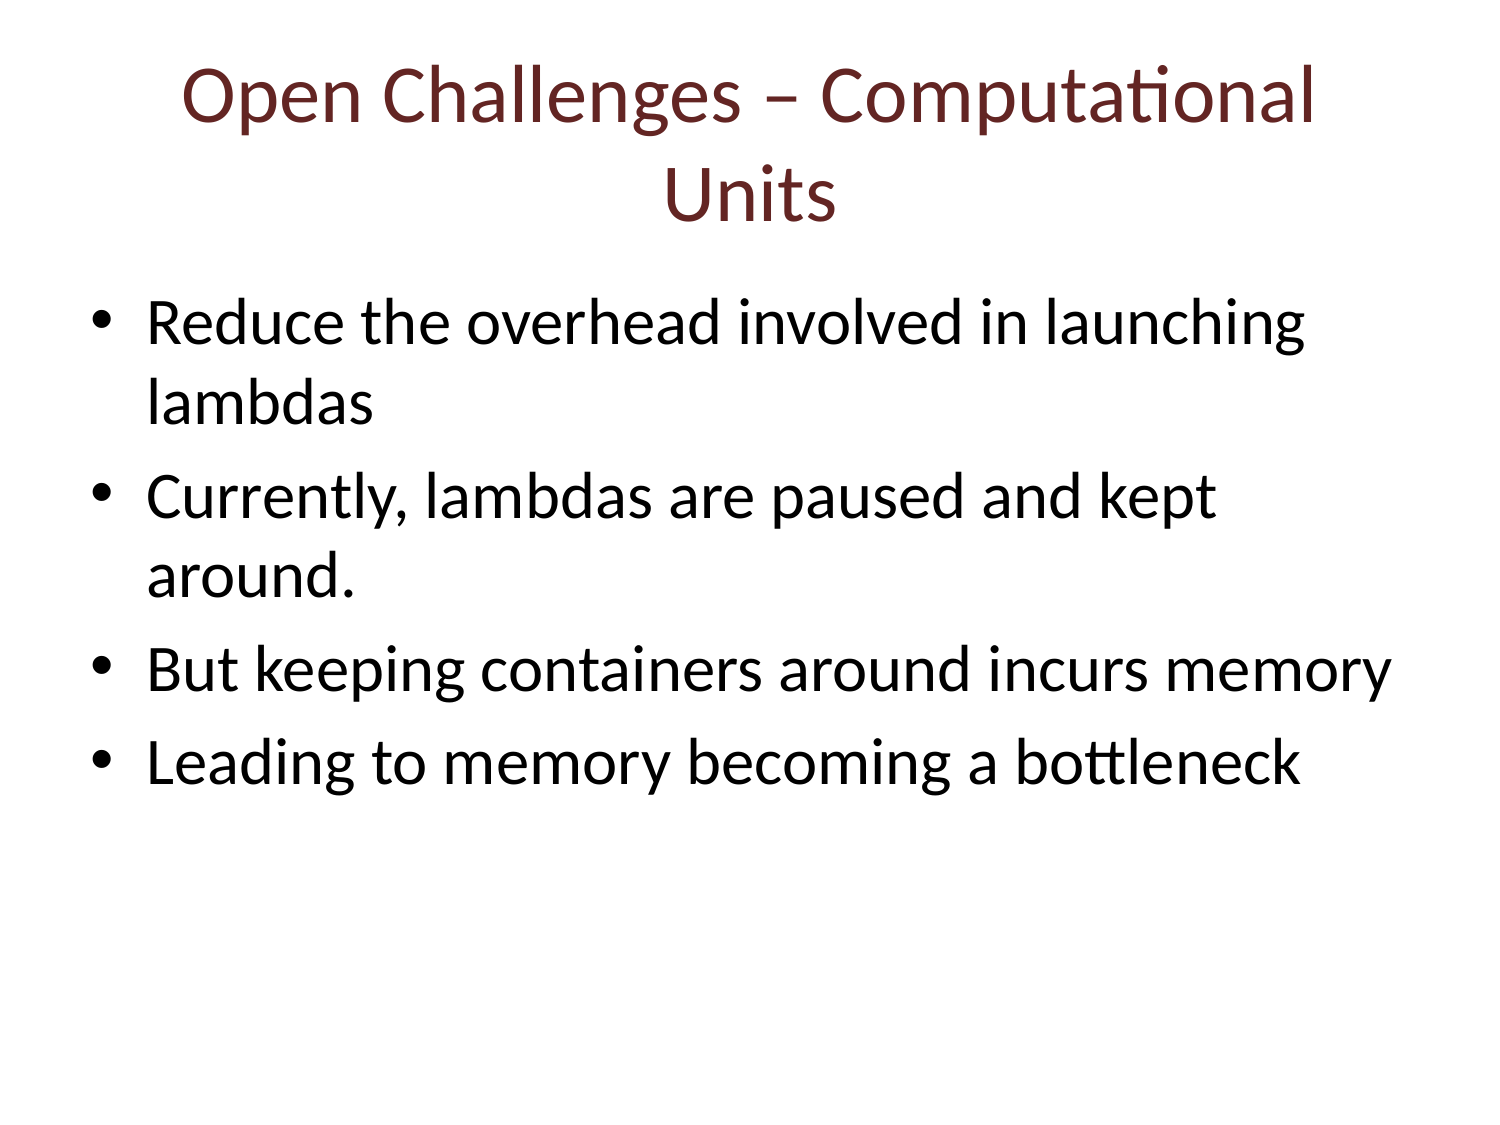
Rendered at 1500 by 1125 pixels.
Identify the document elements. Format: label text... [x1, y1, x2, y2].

title Open Challenges – Computational Units [75, 45, 1425, 233]
list Reduce the overhead involved in launching lambdas Currently, lambdas are paused and kept around. But keeping containers around incurs memory Leading to memory becoming a bottleneck [75, 270, 1425, 1108]
